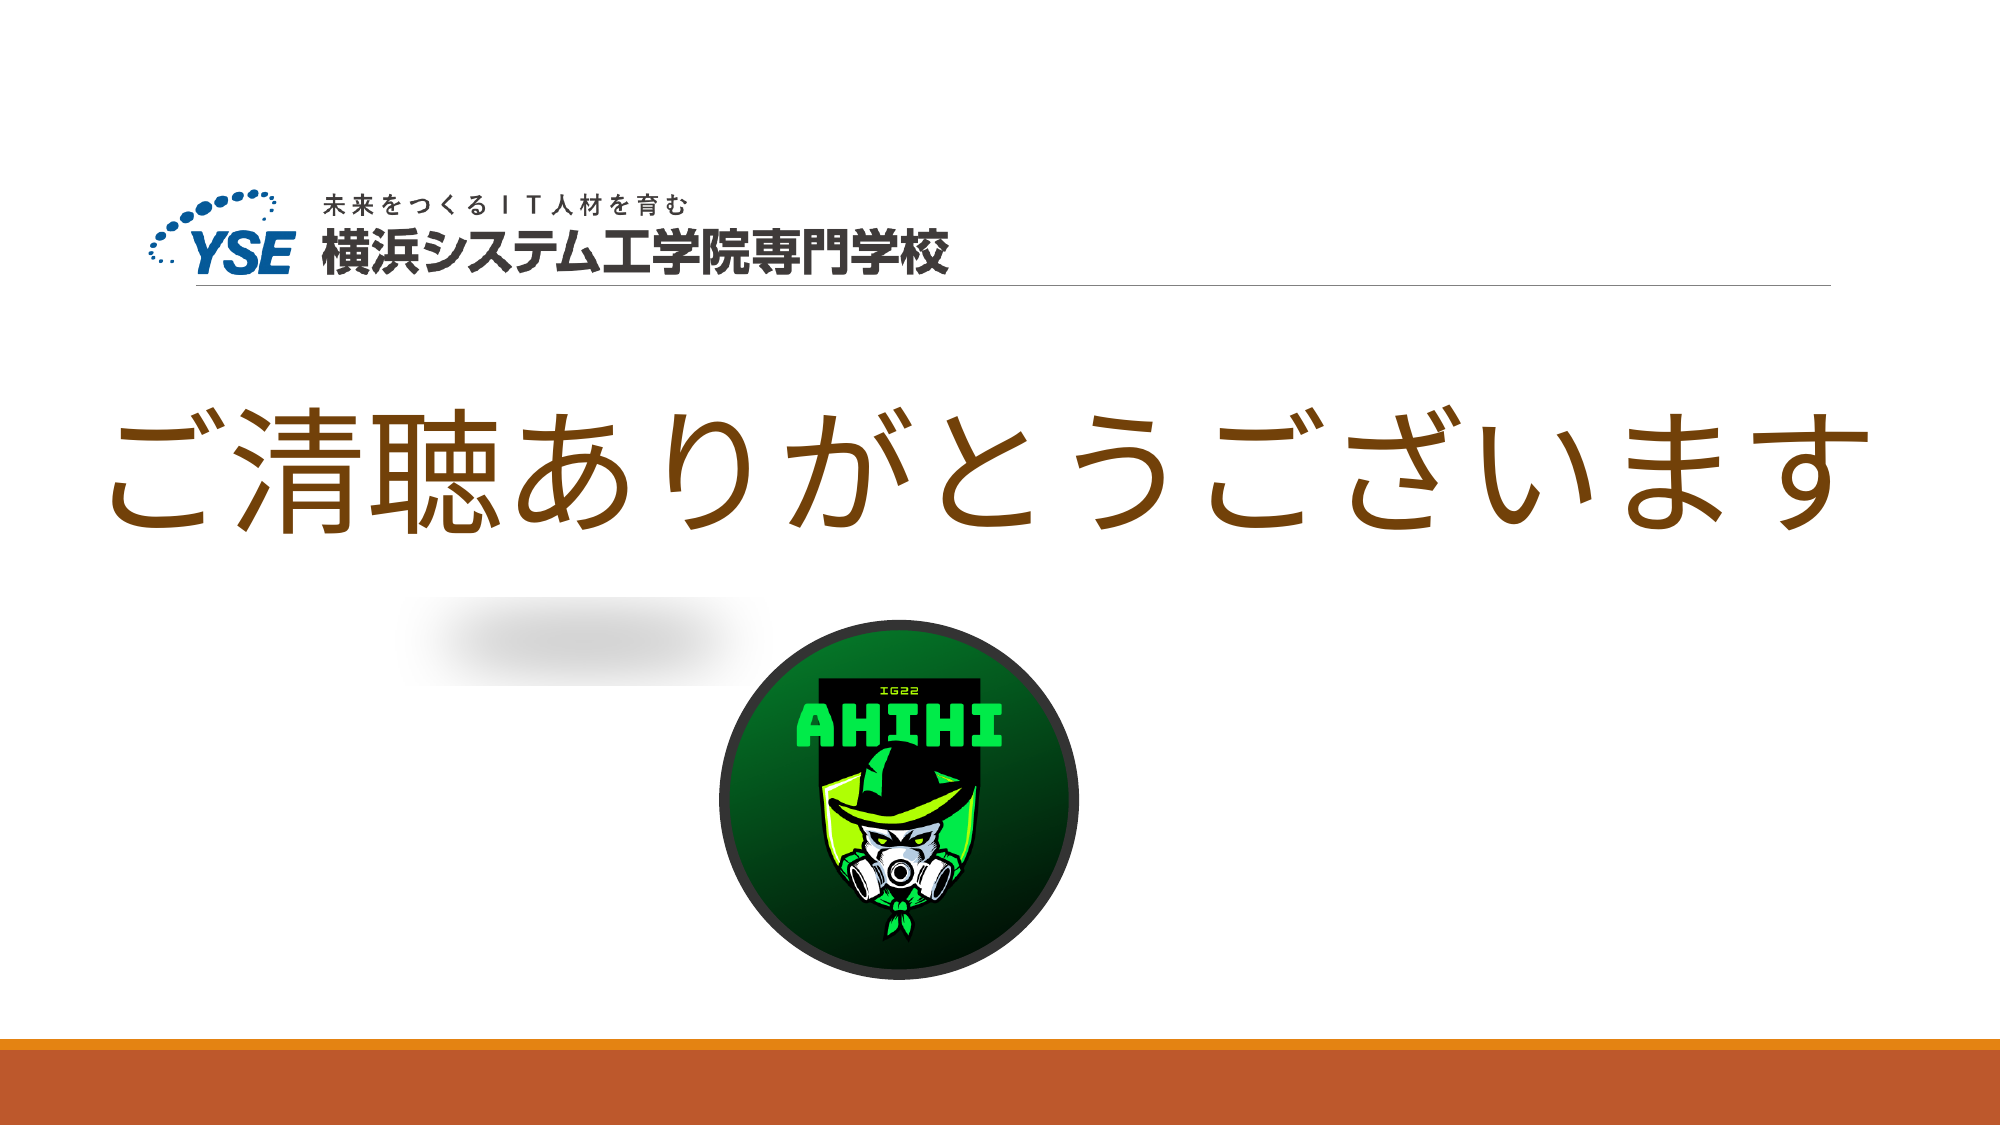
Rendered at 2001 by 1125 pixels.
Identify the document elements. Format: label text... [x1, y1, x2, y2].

picture [147, 188, 954, 276]
picture [723, 624, 1075, 976]
list ご清聴ありがとうございます [80, 397, 1890, 1001]
